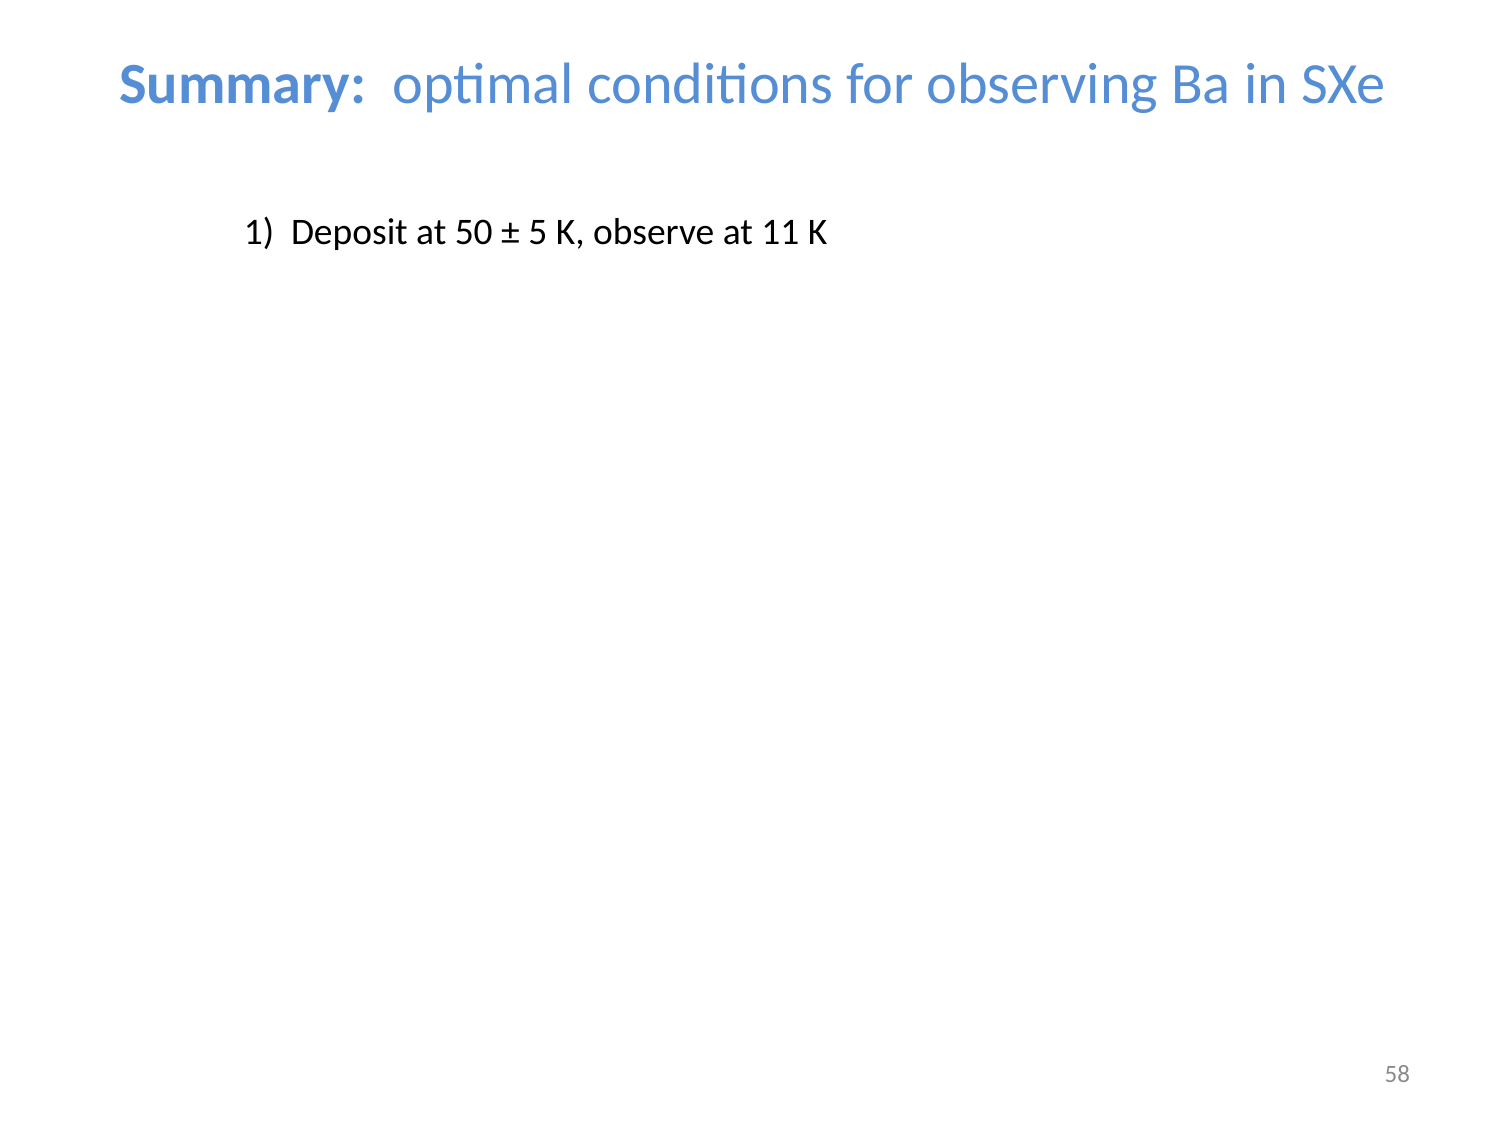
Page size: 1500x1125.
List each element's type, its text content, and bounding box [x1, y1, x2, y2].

text_box 1) Deposit at 50 ± 5 K, observe at 11 K [229, 199, 843, 260]
text_box Summary: optimal conditions for observing Ba in SXe [104, 37, 1402, 123]
slide_number 58 [1074, 1042, 1425, 1103]
